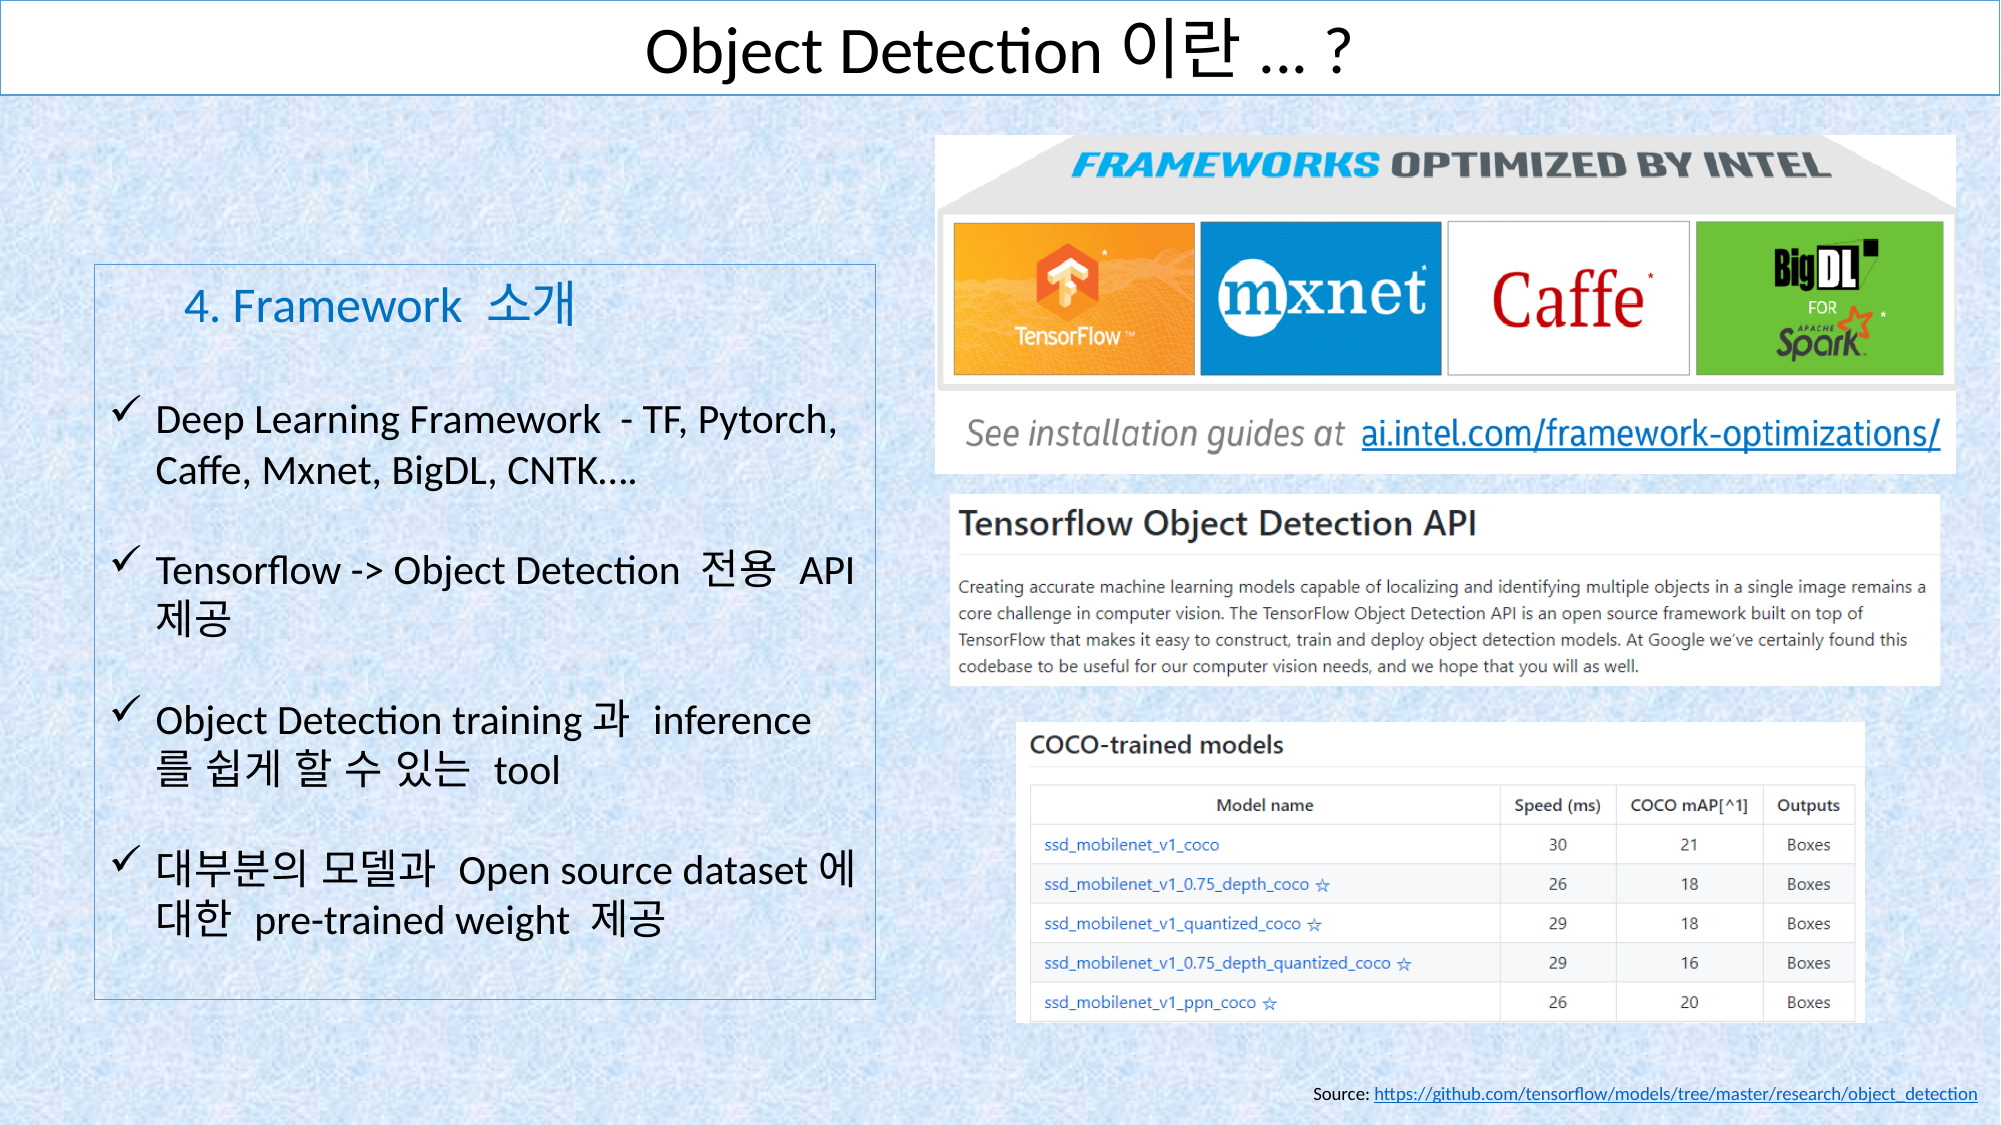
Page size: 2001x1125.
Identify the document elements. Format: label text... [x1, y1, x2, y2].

text_box 4. Framework 소개 Deep Learning Framework - TF, Pytorch, Caffe, Mxnet, BigDL, CNTK…. Tensorflow -> Object Detection 전용 API 제공 Object Detection training과 inference를 쉽게 할 수 있는 tool 대부분의 모델과 Open source dataset에 대한 pre-trained weight 제공 [94, 264, 876, 1000]
text_box Source: https://github.com/tensorflow/models/tree/master/research/object_detection [1298, 1074, 2000, 1125]
text_box Object Detection이란... ? [0, 0, 2000, 96]
picture [0, 0, 2001, 1125]
